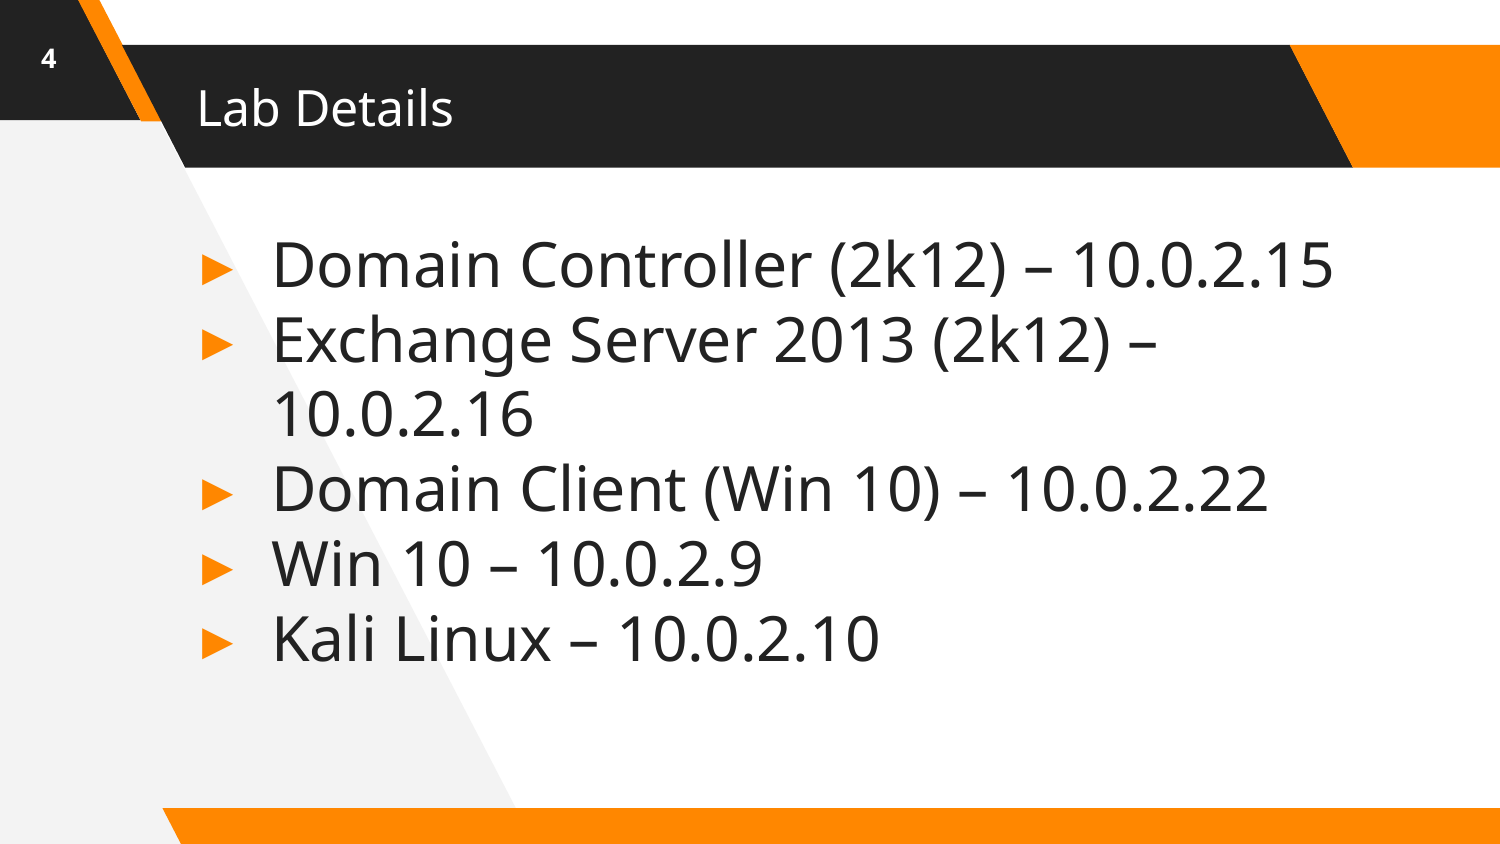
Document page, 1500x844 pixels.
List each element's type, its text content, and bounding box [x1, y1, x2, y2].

slide_number 4 [0, 0, 98, 121]
list Domain Controller (2k12) – 10.0.2.15 Exchange Server 2013 (2k12) – 10.0.2.16 Domain Client (Win 10) – 10.0.2.22 Win 10 – 10.0.2.9 Kali Linux – 10.0.2.10 [181, 209, 1425, 808]
title Lab Details [181, 45, 1285, 169]
